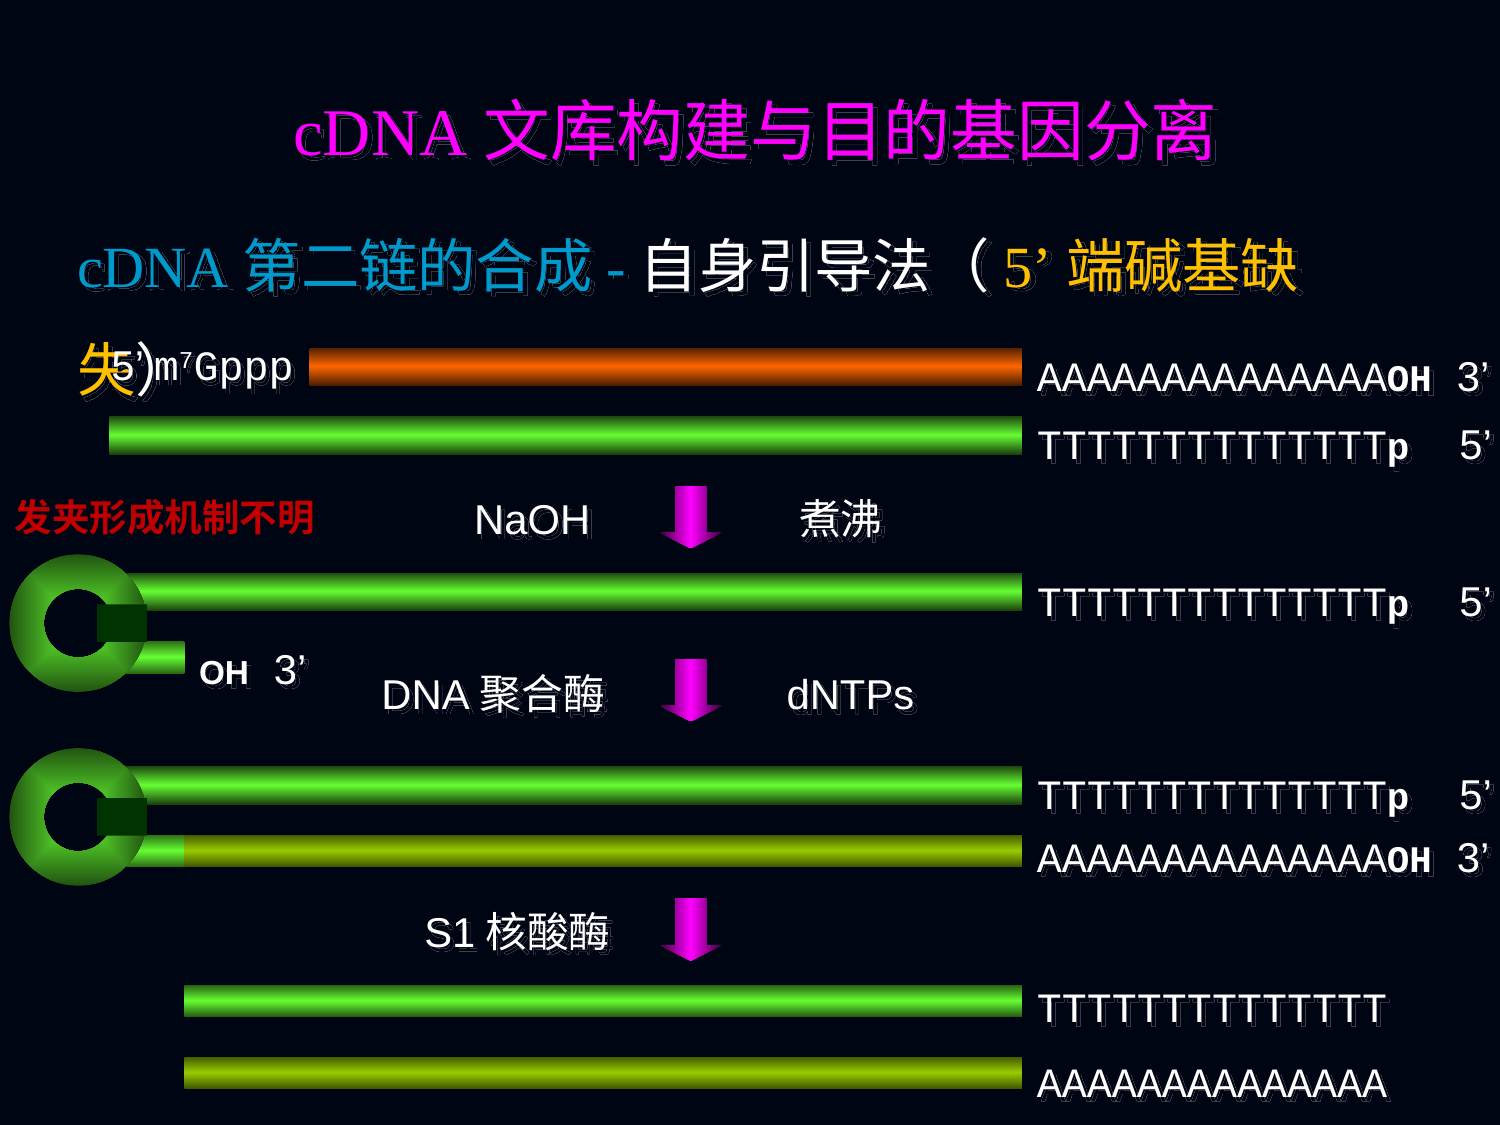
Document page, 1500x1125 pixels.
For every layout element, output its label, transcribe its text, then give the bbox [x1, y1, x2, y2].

text_box NaOH [459, 460, 622, 573]
text_box [127, 573, 1022, 611]
text_box [109, 416, 1022, 455]
text_box [184, 1057, 1022, 1089]
text_box 煮沸 [784, 460, 1022, 573]
text_box AAAAAAAAAAAAAA [1022, 1049, 1500, 1124]
text_box TTTTTTTTTTTTTTp 5’ [1022, 735, 1500, 798]
text_box [126, 641, 184, 674]
text_box AAAAAAAAAAAAAAOH 3’ [1022, 316, 1500, 385]
text_box [126, 766, 1022, 805]
text_box dNTPs [771, 635, 1226, 749]
text_box [674, 898, 723, 961]
text_box DNA聚合酶 [366, 635, 666, 749]
text_box [9, 748, 145, 886]
text_box [671, 658, 723, 722]
text_box [184, 835, 1022, 867]
text_box [659, 485, 723, 549]
text_box [97, 604, 147, 642]
text_box TTTTTTTTTTTTTTp 5’ [1022, 385, 1500, 486]
text_box S1核酸酶 [409, 873, 670, 986]
text_box [97, 798, 147, 836]
text_box 发夹形成机制不明 [0, 486, 449, 547]
text_box [390, 348, 1022, 386]
text_box OH 3’ [184, 610, 347, 711]
text_box cDNA第二链的合成-自身引导法（5’端碱基缺失） [62, 186, 1331, 302]
text_box [127, 835, 184, 867]
text_box AAAAAAAAAAAAAAOH 3’ [1022, 798, 1500, 899]
text_box TTTTTTTTTTTTTTp 5’ [1022, 541, 1500, 642]
text_box cDNA文库构建与目的基因分离 [144, 81, 1367, 194]
text_box TTTTTTTTTTTTTT [1022, 948, 1500, 1049]
text_box 5’ m7Gppp [96, 306, 386, 420]
text_box [184, 985, 1022, 1017]
text_box [9, 554, 145, 692]
